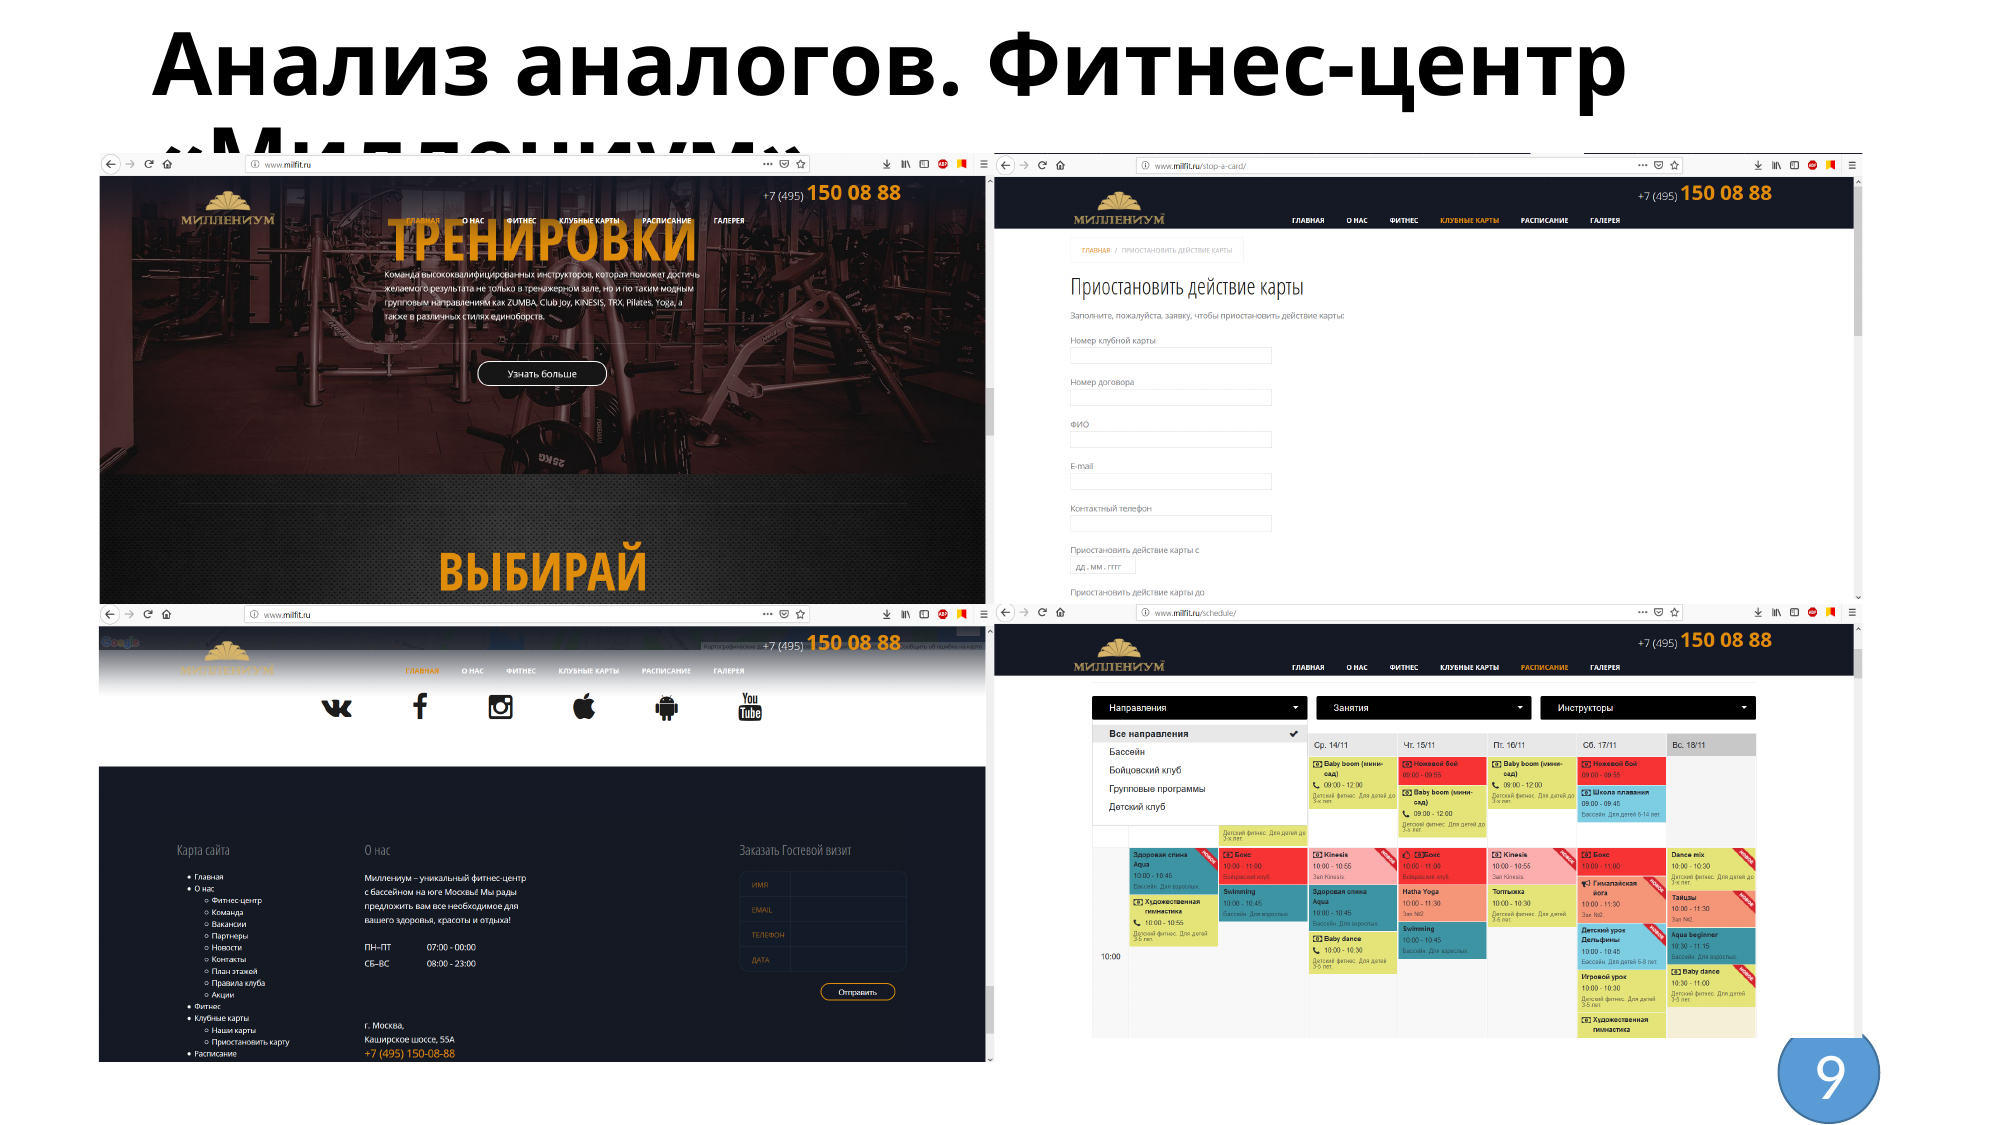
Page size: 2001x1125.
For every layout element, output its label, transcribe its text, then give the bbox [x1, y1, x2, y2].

picture [98, 153, 1863, 1062]
slide_number 9 [1412, 1042, 1863, 1103]
title Анализ аналогов. Фитнес-центр «Миллениум» [137, 6, 1863, 153]
text_box [1787, 1034, 1881, 1125]
